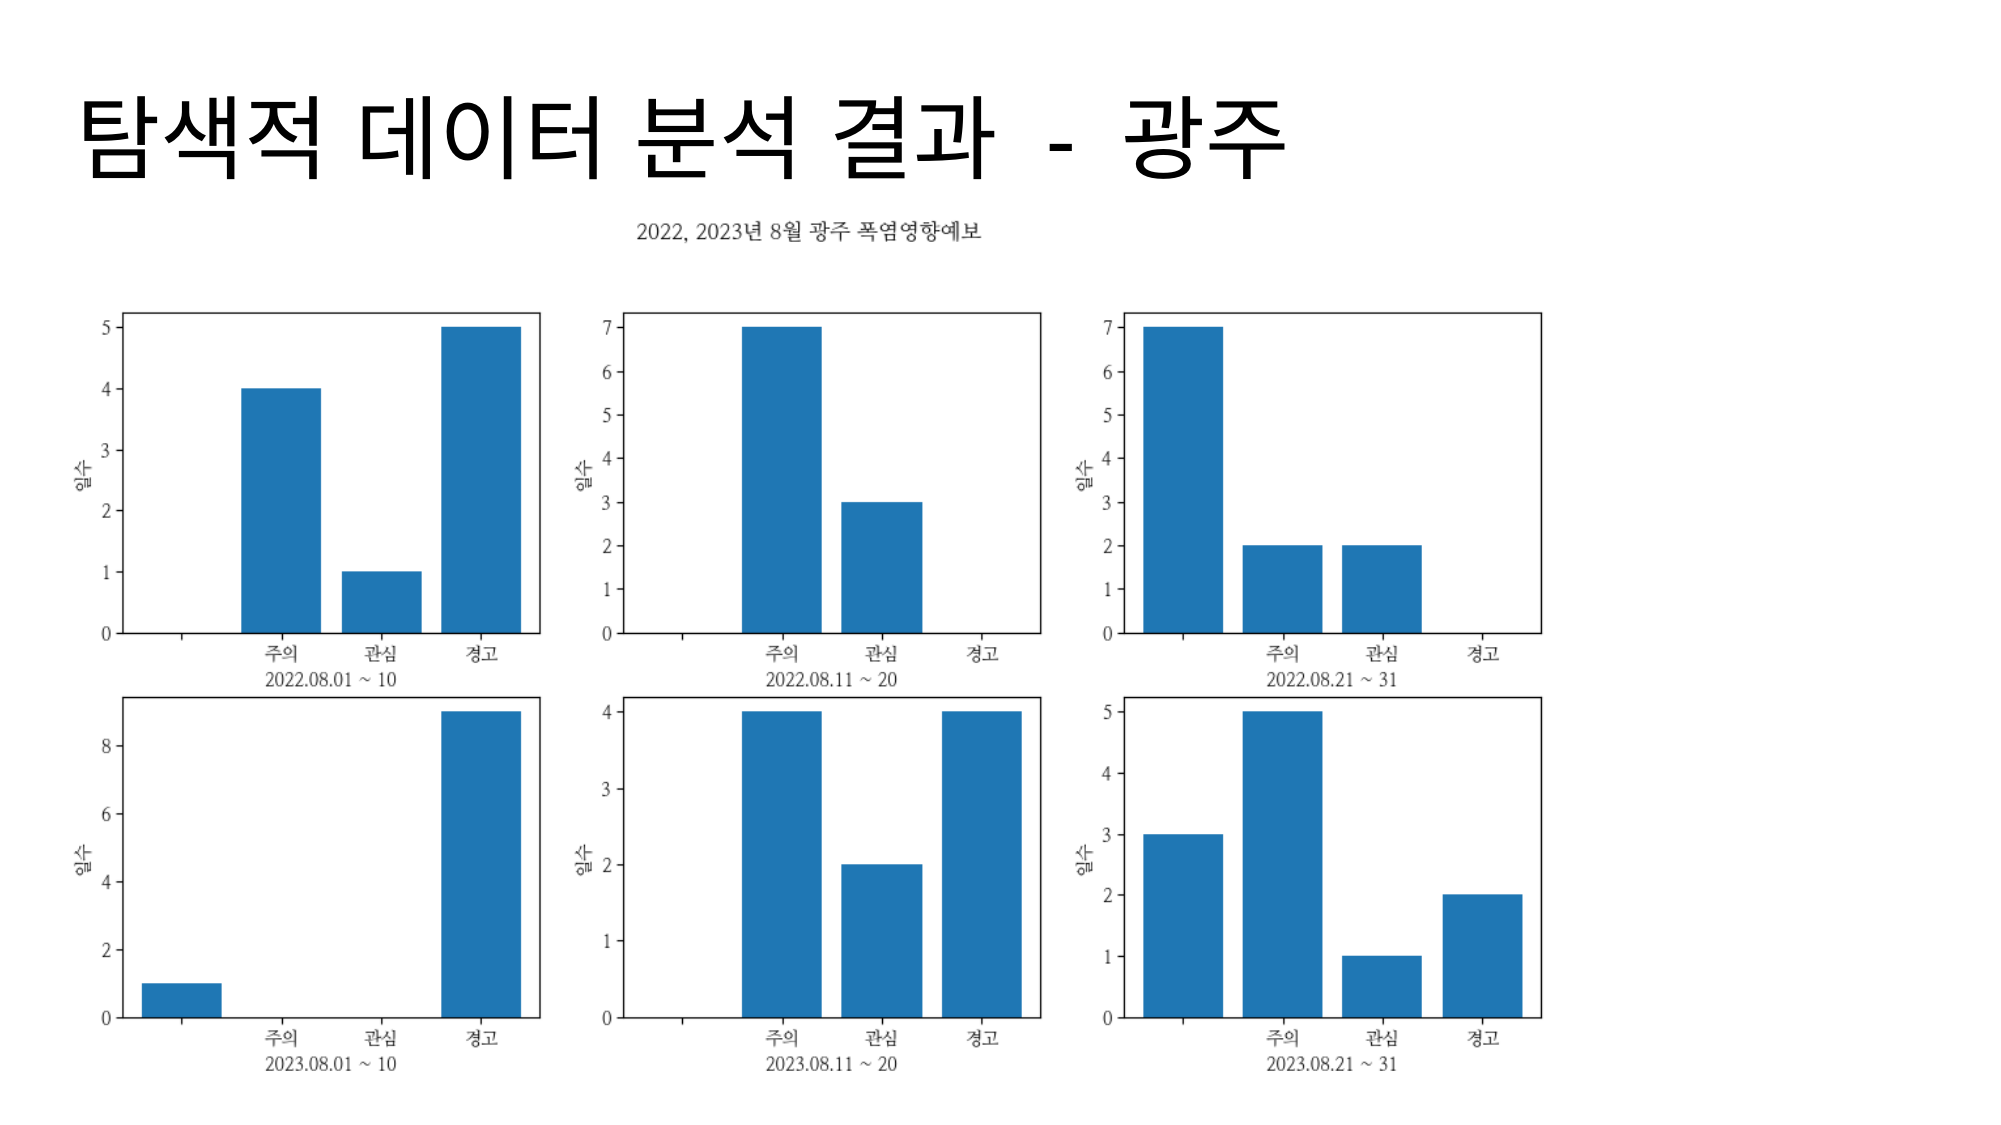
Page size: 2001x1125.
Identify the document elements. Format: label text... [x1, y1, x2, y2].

picture [60, 208, 1554, 1088]
title 탐색적 데이터 분석 결과 - 광주 [61, 33, 1787, 252]
